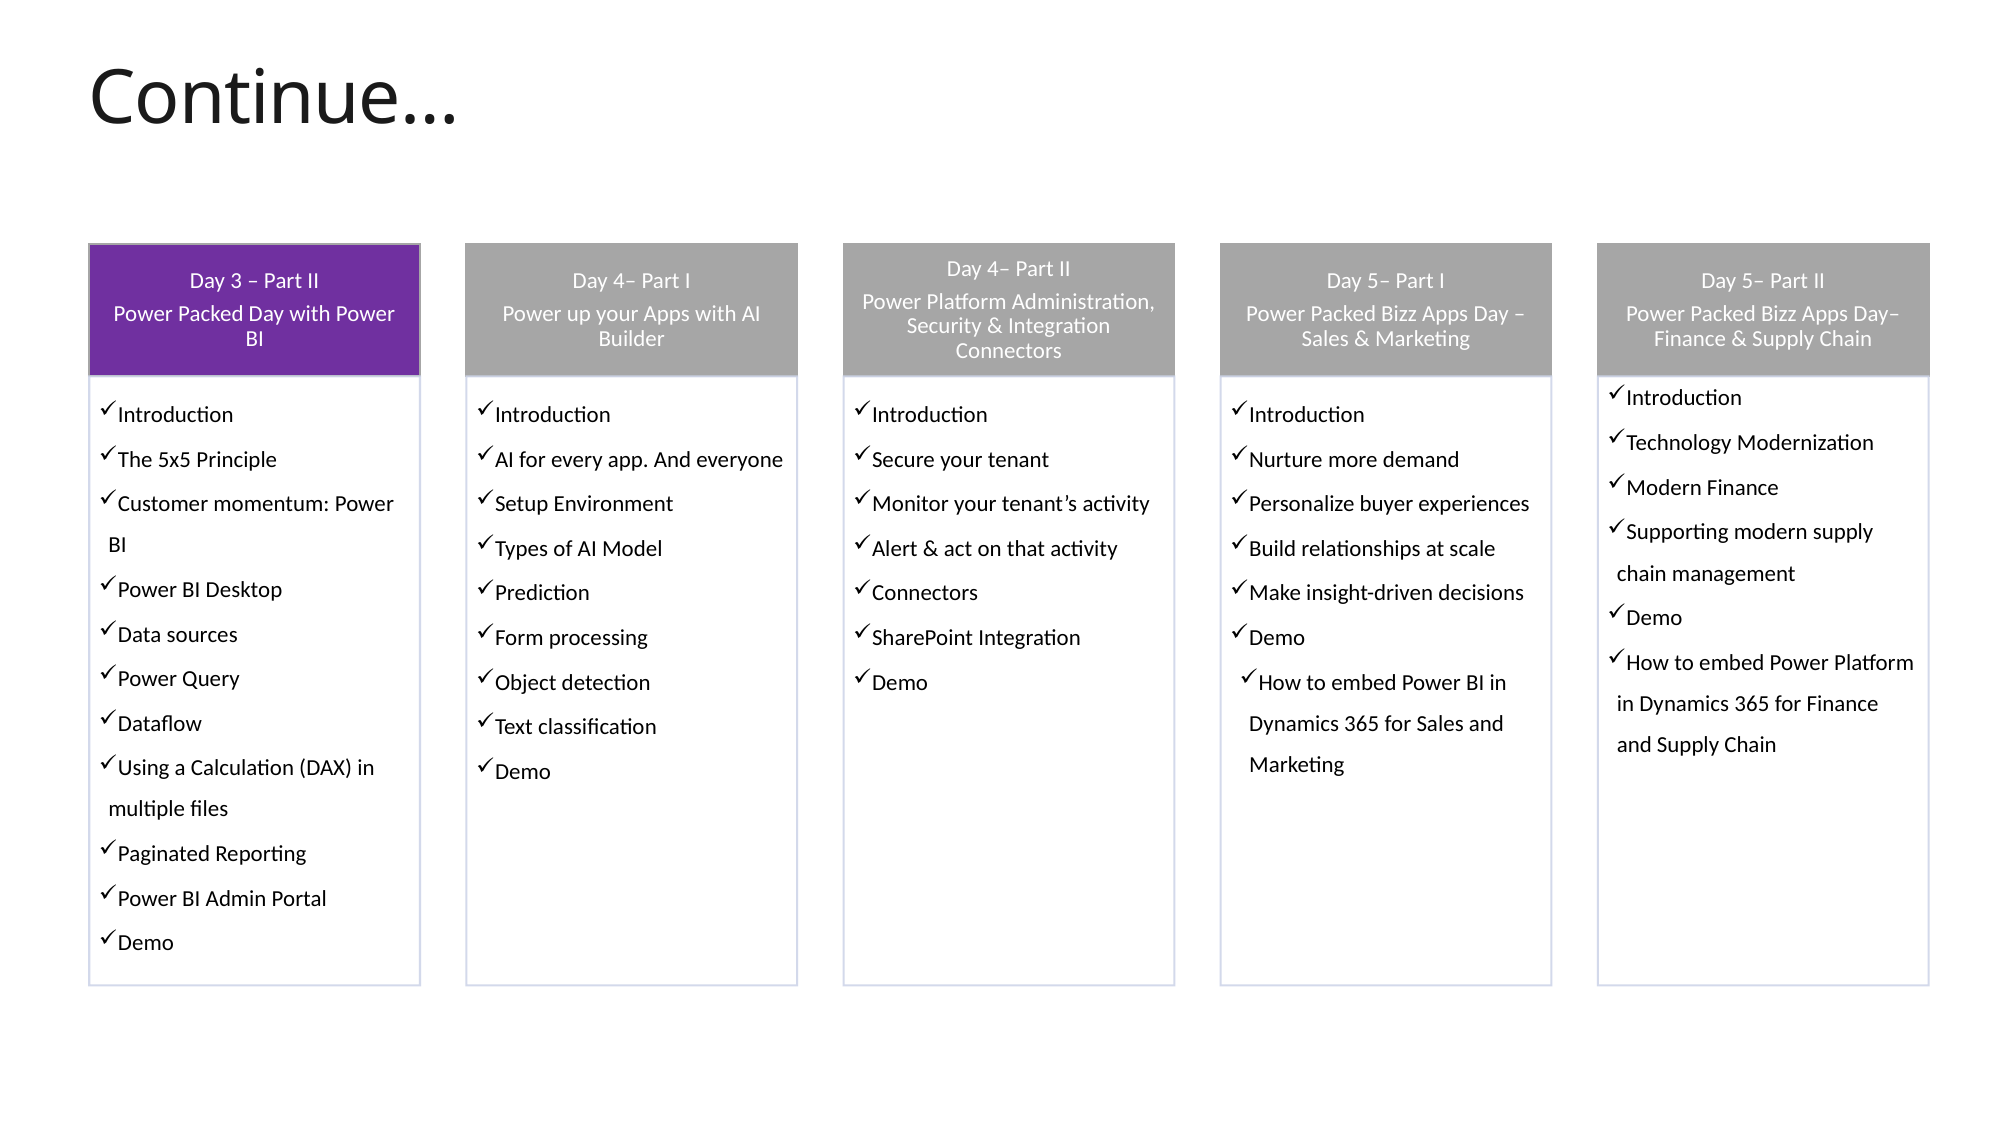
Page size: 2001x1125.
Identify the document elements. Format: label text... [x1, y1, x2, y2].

title Continue… [88, 52, 1948, 159]
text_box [88, 230, 1930, 1000]
